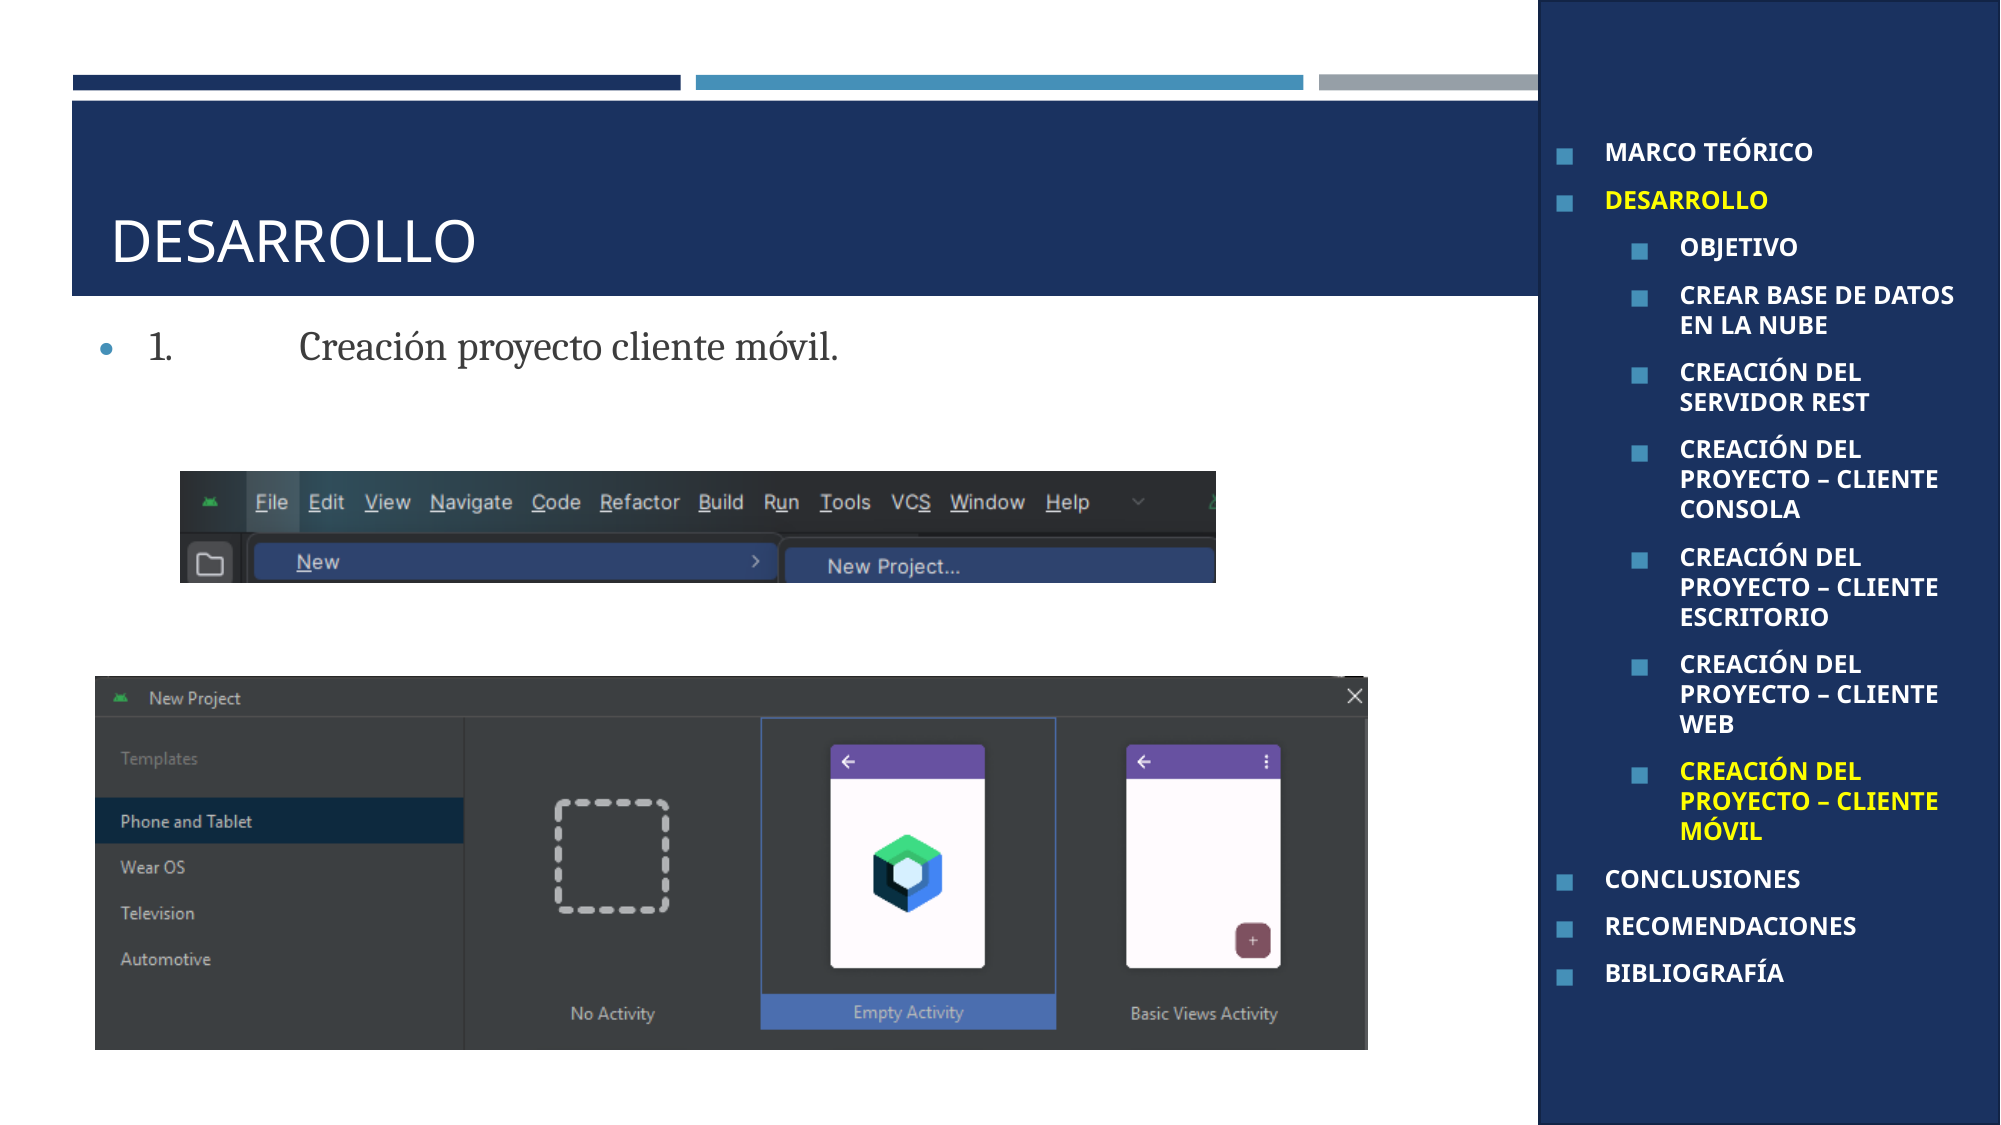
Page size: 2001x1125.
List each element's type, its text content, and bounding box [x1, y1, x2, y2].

text_box MARCO TEÓRICO DESARROLLO OBJETIVO CREAR BASE DE DATOS EN LA NUBE CREACIÓN DEL SERVIDOR REST CREACIÓN DEL PROYECTO – CLIENTE CONSOLA CREACIÓN DEL PROYECTO – CLIENTE ESCRITORIO CREACIÓN DEL PROYECTO – CLIENTE WEB CREACIÓN DEL PROYECTO – CLIENTE MÓVIL CONCLUSIONES RECOMENDACIONES BIBLIOGRAFÍA [1539, 0, 2000, 1125]
picture [94, 676, 1368, 1050]
list 1. Creación proyecto cliente móvil. [78, 306, 1465, 378]
title DESARROLLO [95, 115, 1539, 282]
picture [180, 471, 1216, 583]
